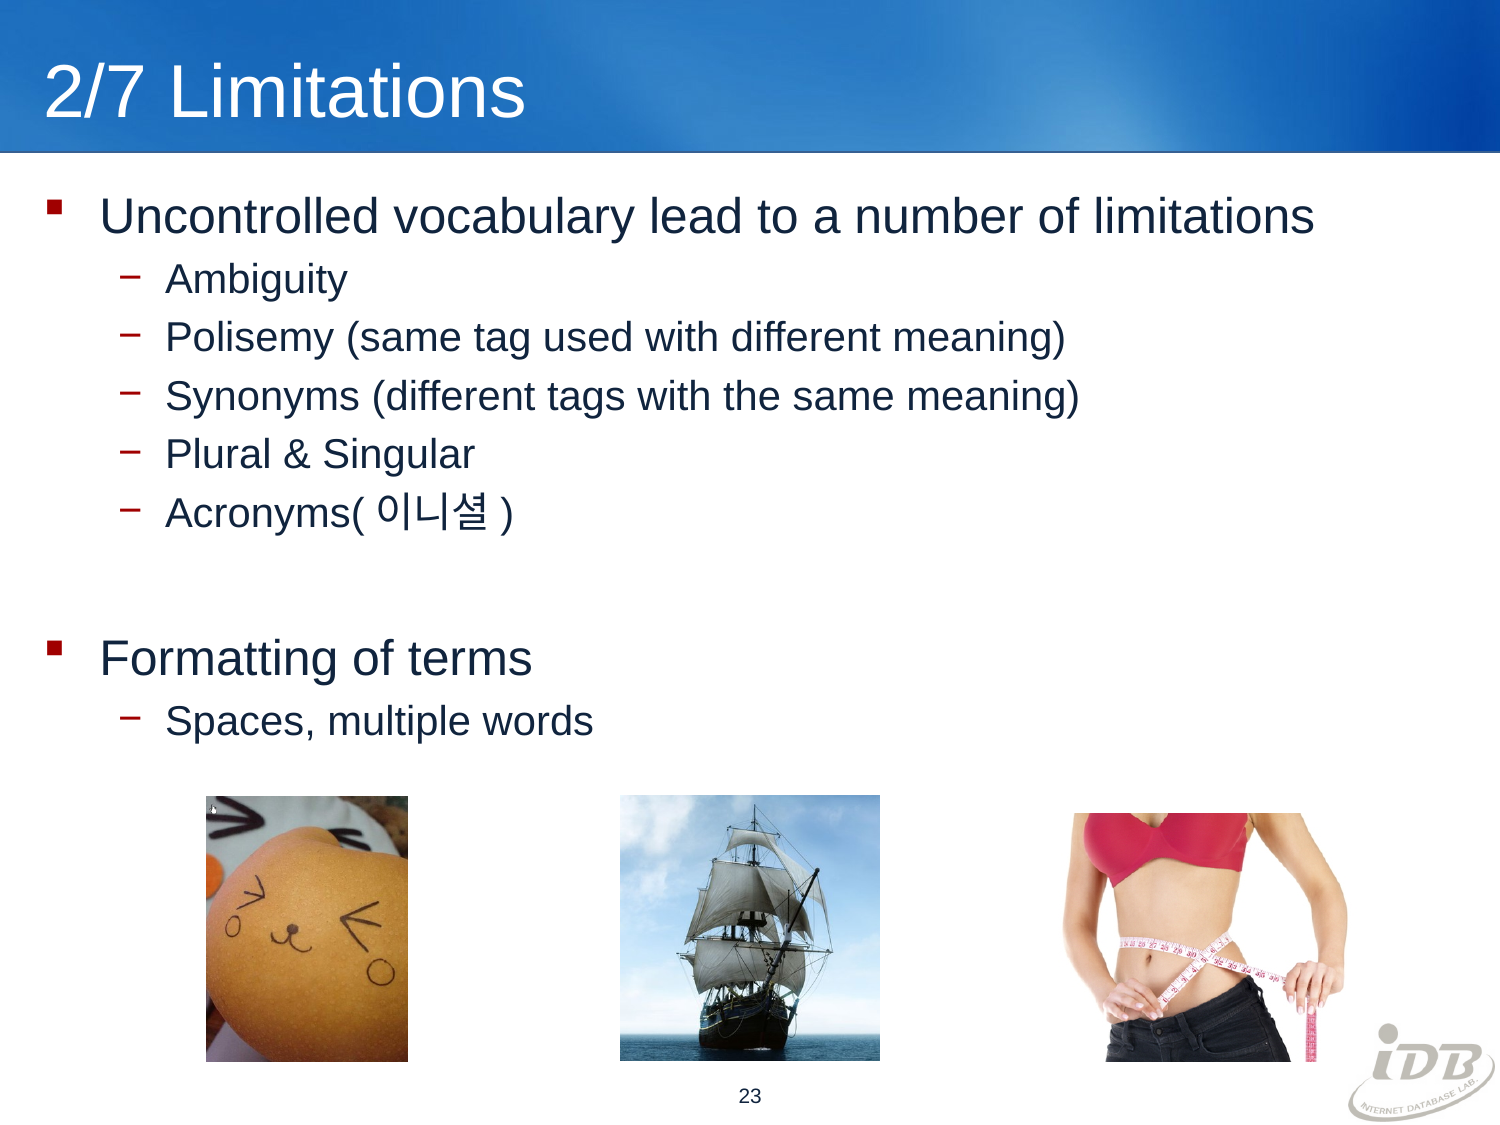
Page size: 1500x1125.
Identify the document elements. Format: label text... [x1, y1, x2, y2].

list Uncontrolled vocabulary lead to a number of limitations Ambiguity Polisemy (same tag used with different meaning) Synonyms (different tags with the same meaning) Plural & Singular Acronyms(이니셜) Formatting of terms Spaces, multiple words [28, 175, 1472, 1067]
slide_number 23 [697, 1078, 803, 1114]
picture [0, 153, 1500, 1125]
picture [0, 0, 1500, 151]
title 2/7 Limitations [28, 23, 1472, 153]
